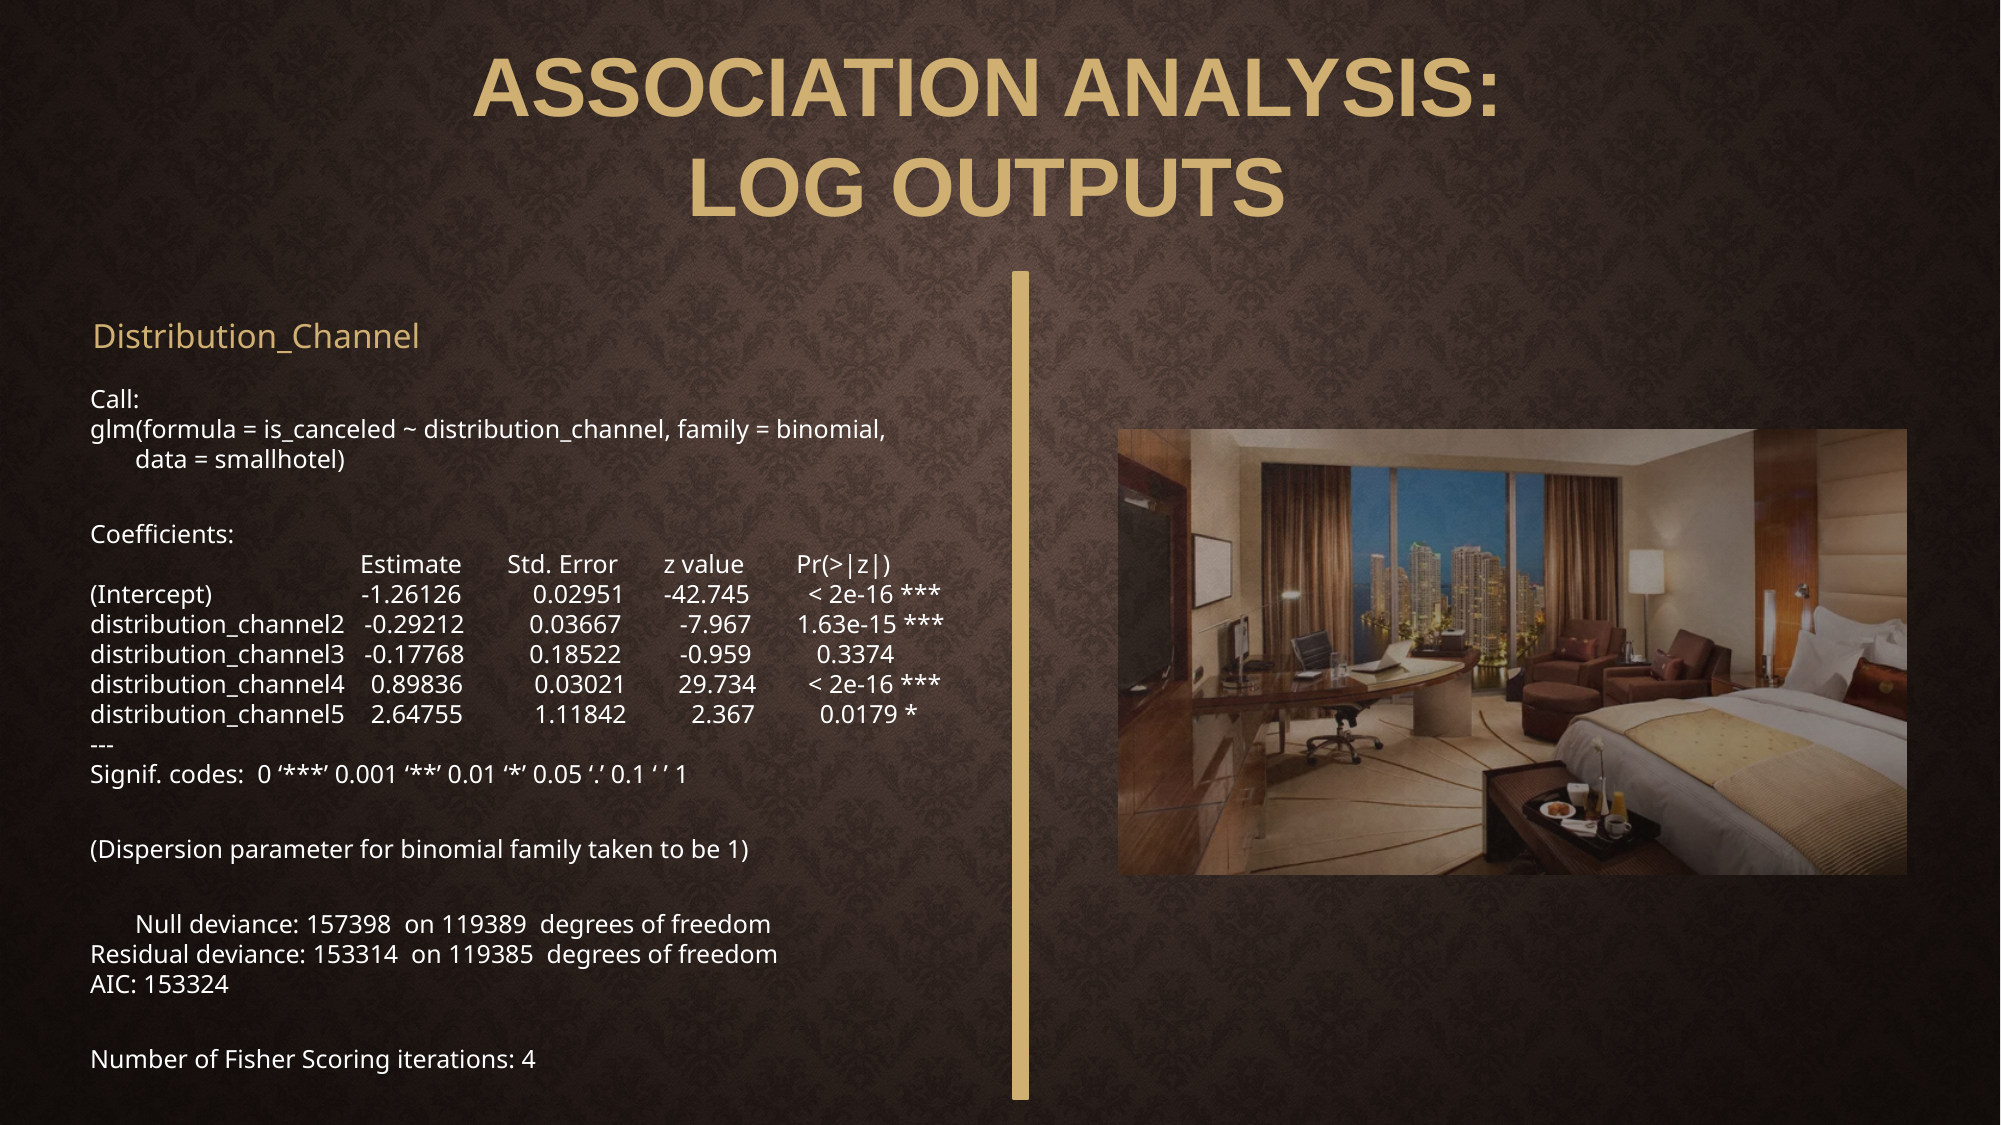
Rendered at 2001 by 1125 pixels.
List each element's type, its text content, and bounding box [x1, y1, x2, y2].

text_box Distribution_Channel [77, 307, 529, 363]
text_box ASSOCIATION ANALYSIS: LOG OUTPUTS [105, 25, 1870, 241]
picture [0, 0, 2001, 1125]
text_box Call: glm(formula = is_canceled ~ distribution_channel, family = binomial, data = smallhotel) Coefficients: Estimate Std. Error z value Pr(>|z|) (Intercept) -1.26126 0.02951 -42.745 < 2e-16 *** distribution_channel2 -0.29212 0.03667 -7.967 1.63e-15 *** distribution_channel3 -0.17768 0.18522 -0.959 0.3374 distribution_channel4 0.89836 0.03021 29.734 < 2e-16 *** distribution_channel5 2.64755 1.11842 2.367 0.0179 * --- Signif. codes: 0 ‘***’ 0.001 ‘**’ 0.01 ‘*’ 0.05 ‘.’ 0.1 ‘ ’ 1 (Dispersion parameter for binomial family taken to be 1) Null deviance: 157398 on 119389 degrees of freedom Residual deviance: 153314 on 119385 degrees of freedom AIC: 153324 Number of Fisher Scoring iterations: 4 [0, 376, 1197, 1125]
